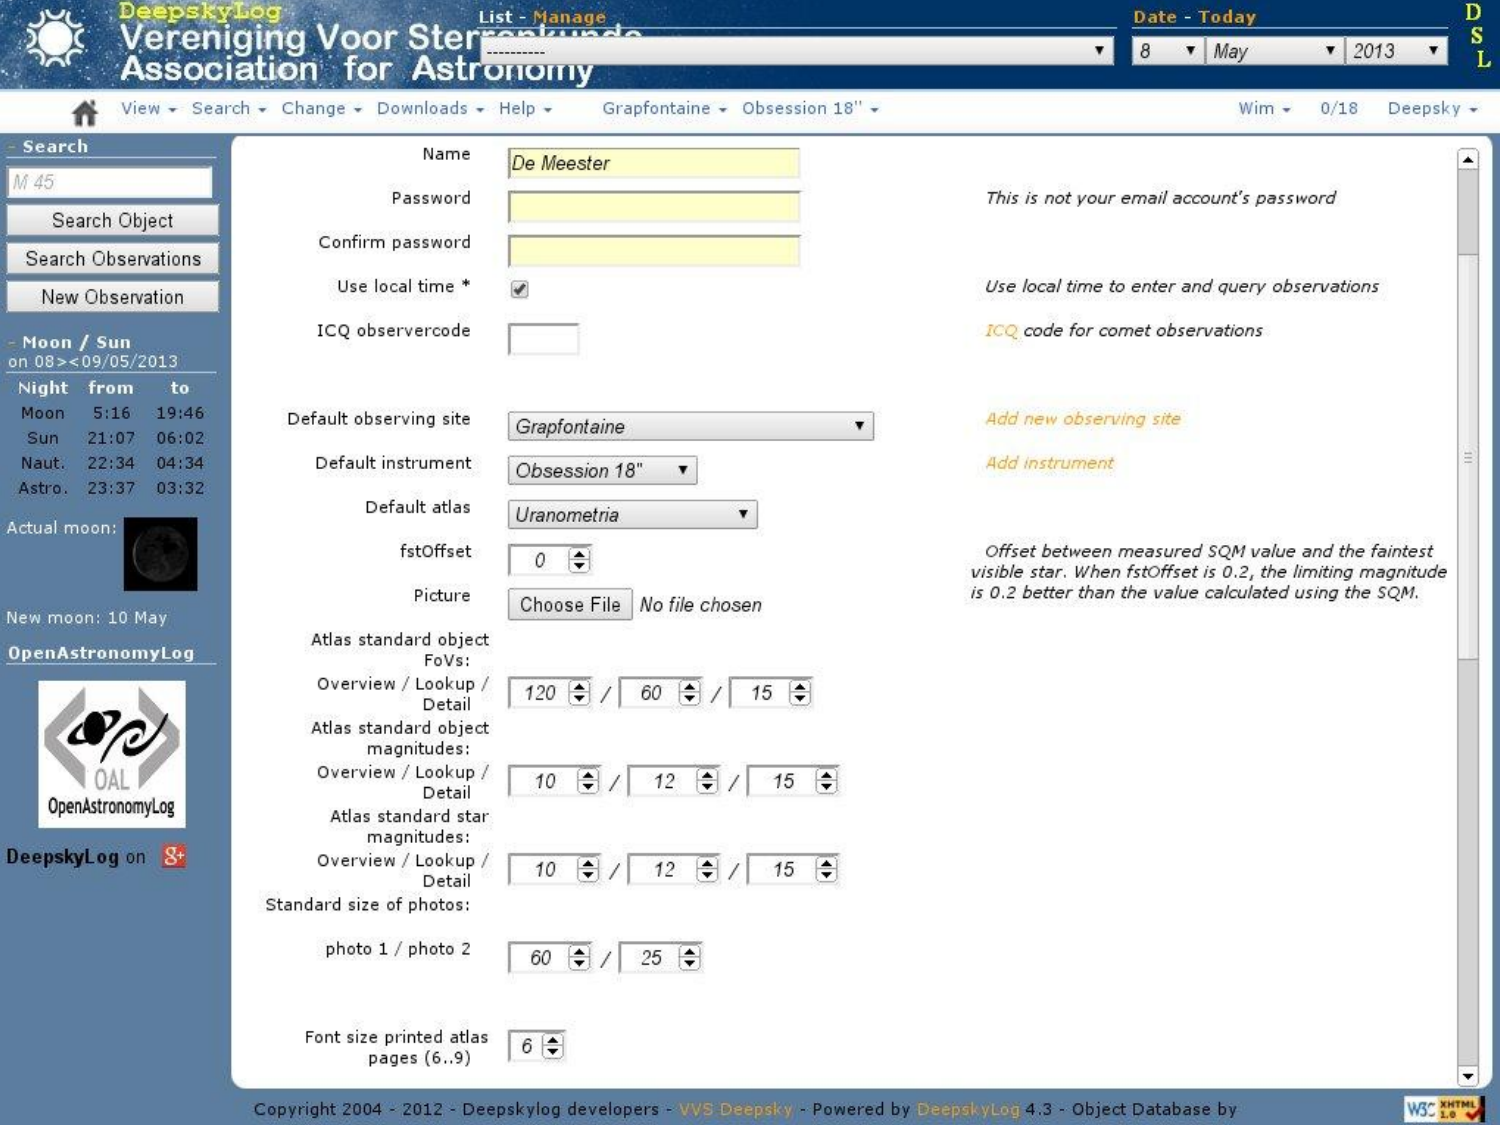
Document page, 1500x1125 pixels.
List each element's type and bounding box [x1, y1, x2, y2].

text_box [0, 0, 1500, 1125]
